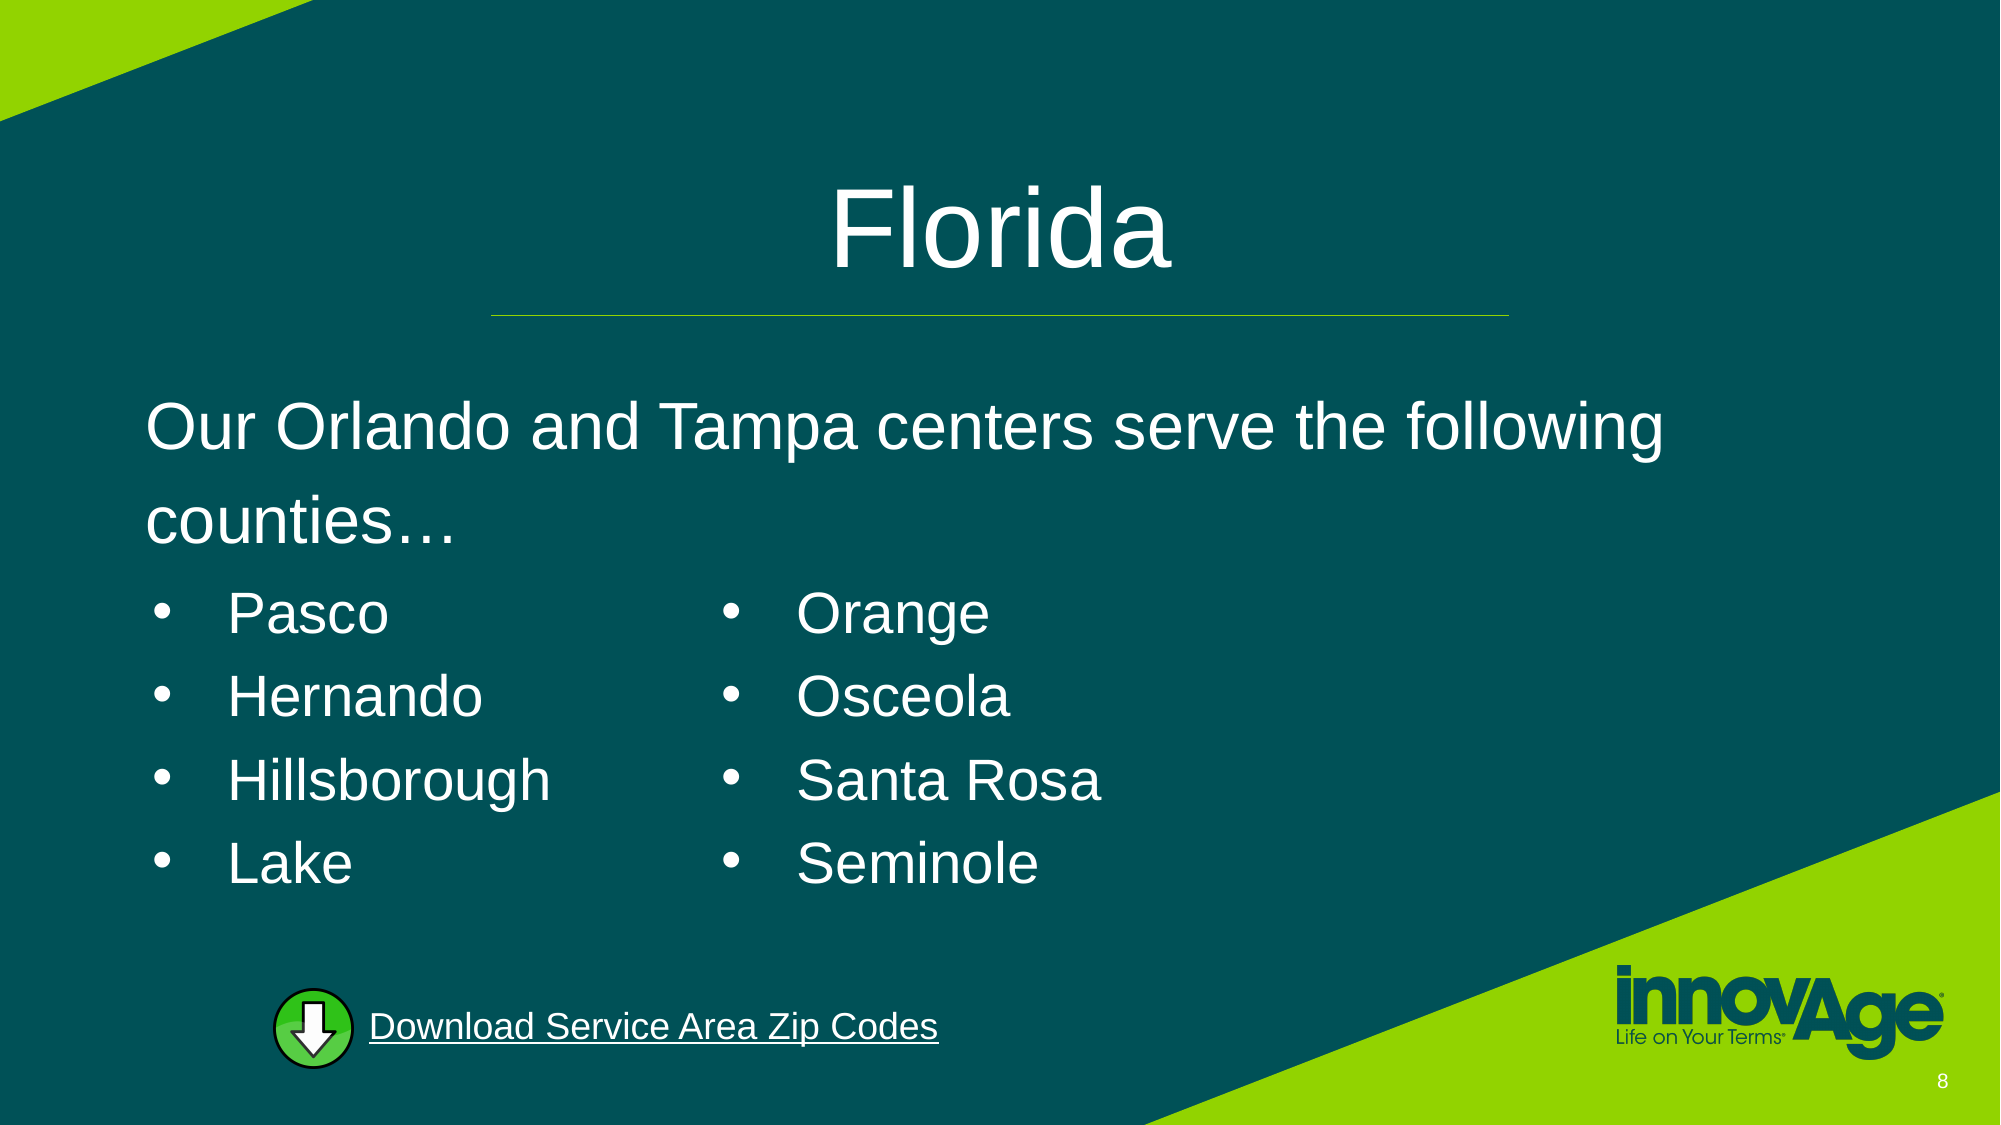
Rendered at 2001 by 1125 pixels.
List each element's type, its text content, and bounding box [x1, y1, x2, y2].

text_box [273, 988, 1054, 1069]
slide_number 8 [1843, 1050, 1964, 1111]
text_box Our Orlando and Tampa centers serve the following counties… [130, 361, 1881, 494]
picture [1617, 965, 1944, 1060]
title Florida [137, 122, 1863, 340]
list Pasco Hernando Hillsborough Lake Orange Osceola Santa Rosa Seminole [137, 575, 1307, 942]
